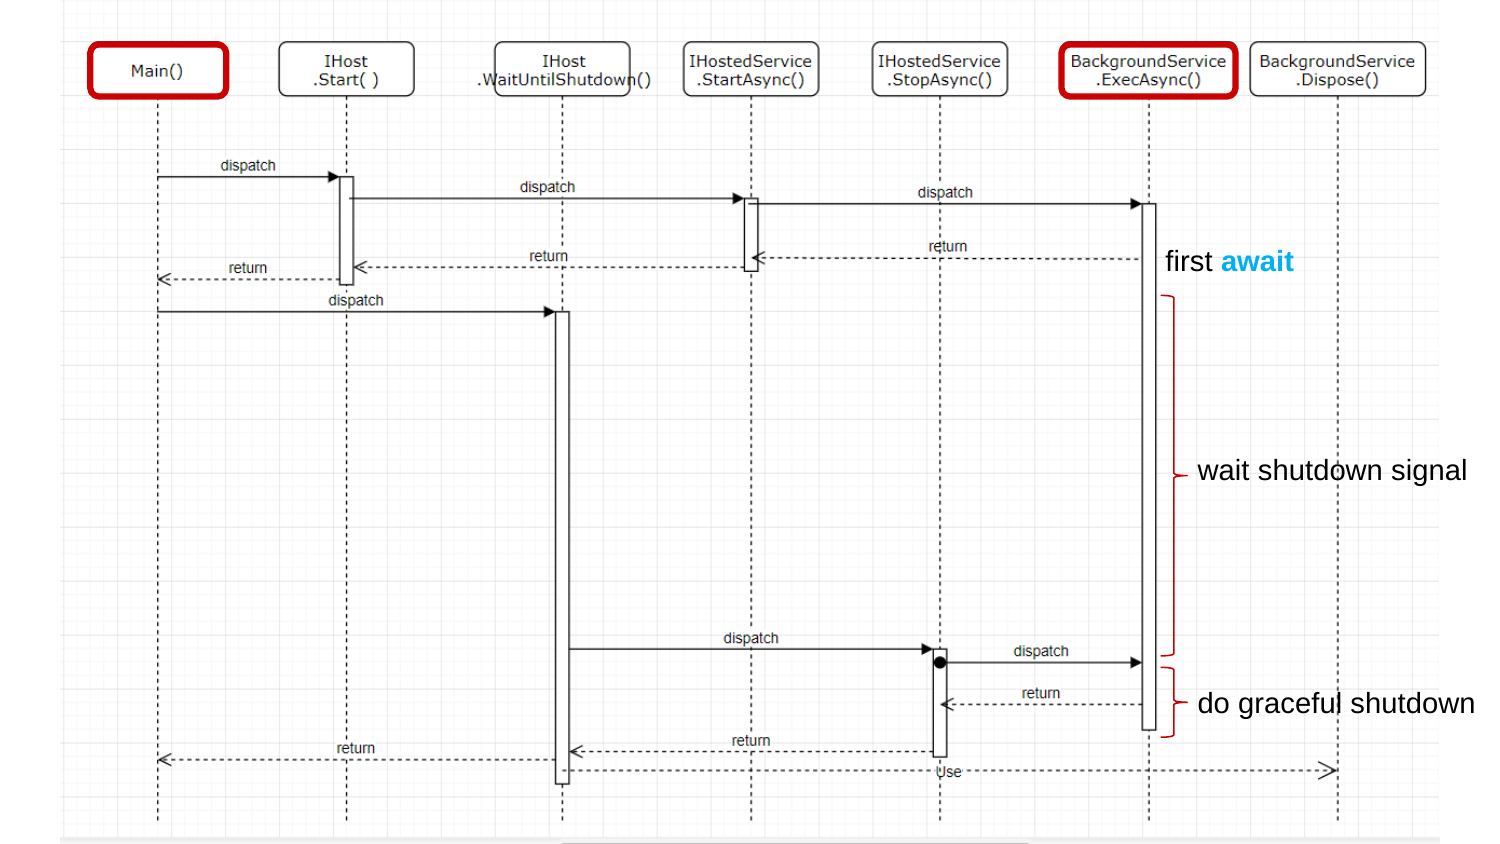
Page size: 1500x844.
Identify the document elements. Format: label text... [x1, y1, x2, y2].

text_box do graceful shutdown [1443, 677, 1491, 727]
text_box wait shutdown signal [1443, 444, 1483, 494]
picture [60, 0, 1440, 844]
